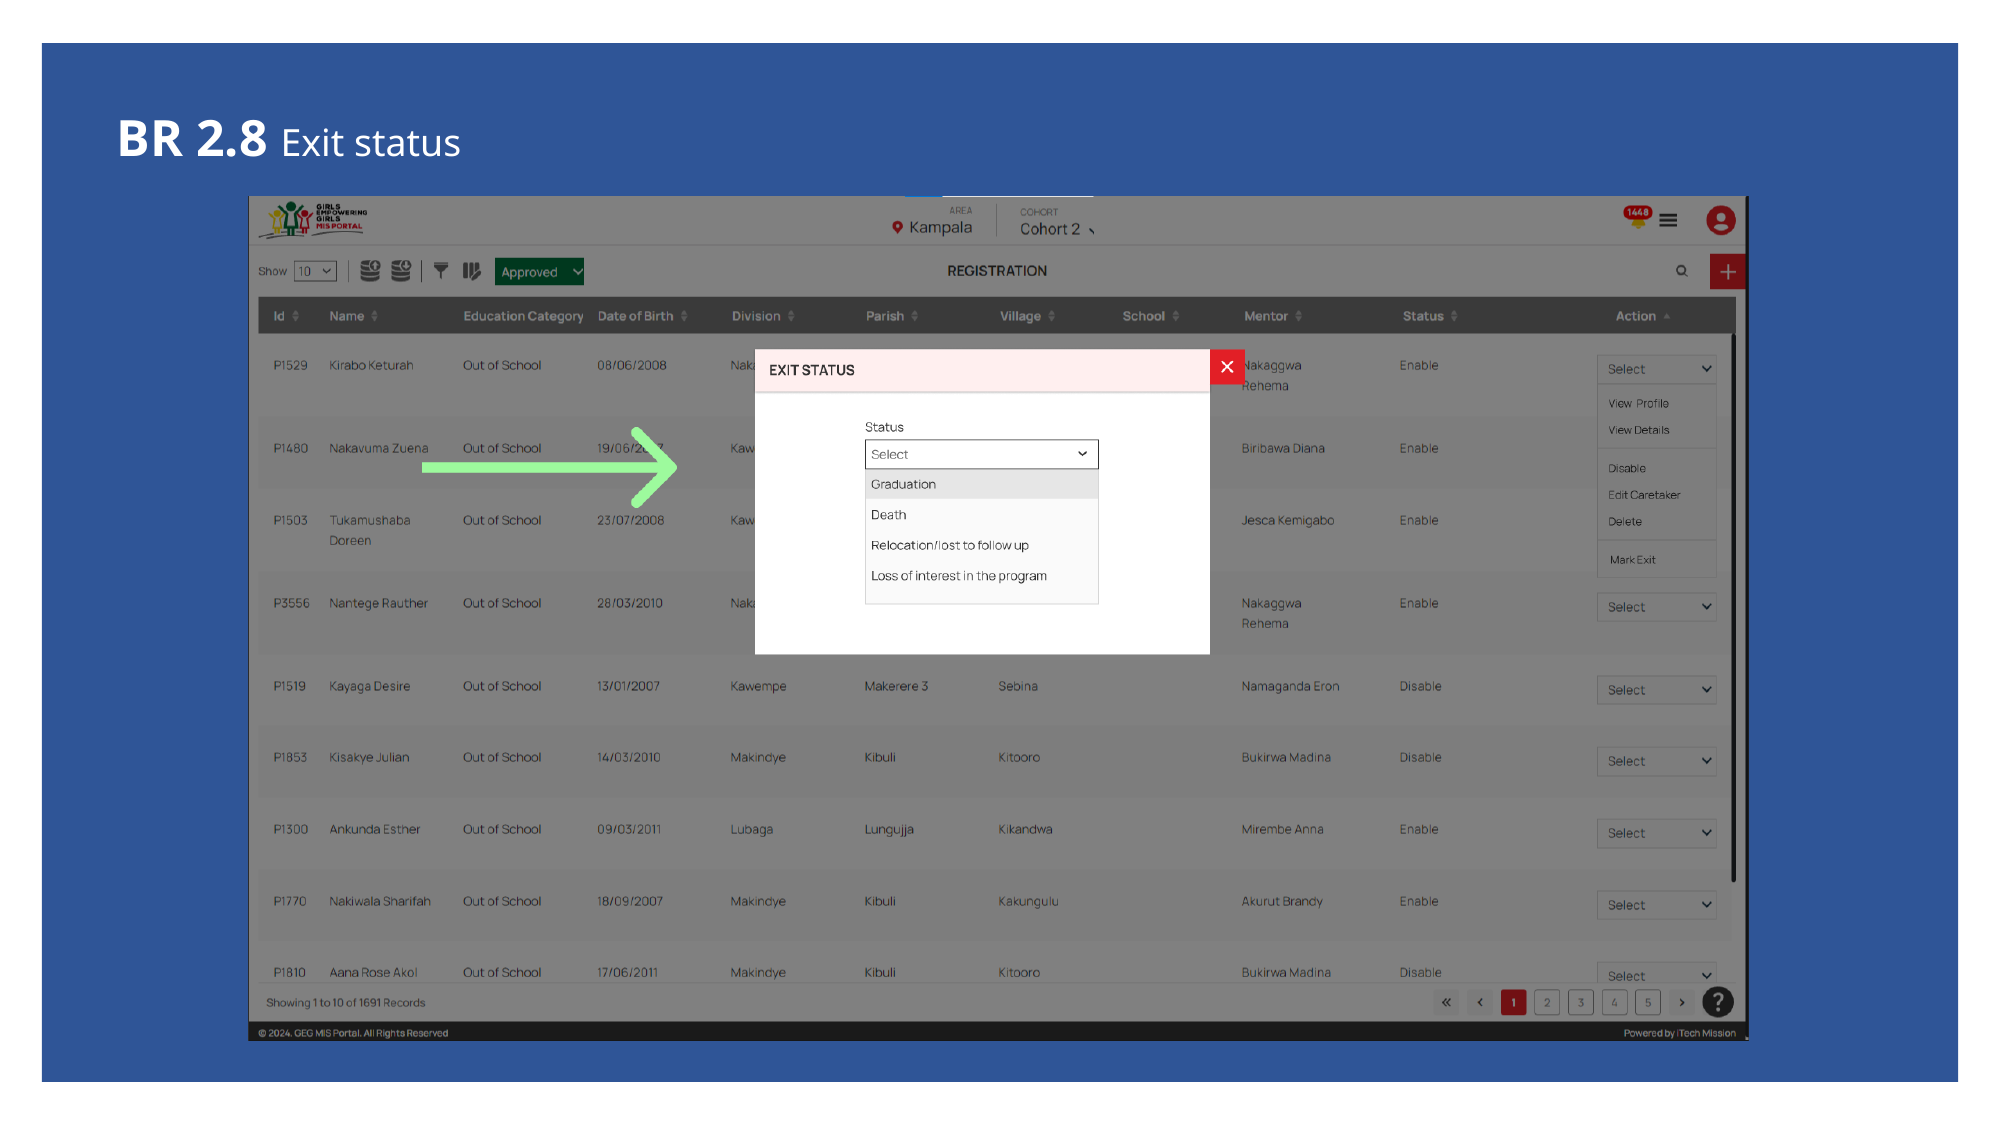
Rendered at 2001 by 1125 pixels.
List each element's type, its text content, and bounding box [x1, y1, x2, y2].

picture [248, 196, 1749, 1041]
text_box BR 2.8 Exit status [102, 99, 1887, 175]
